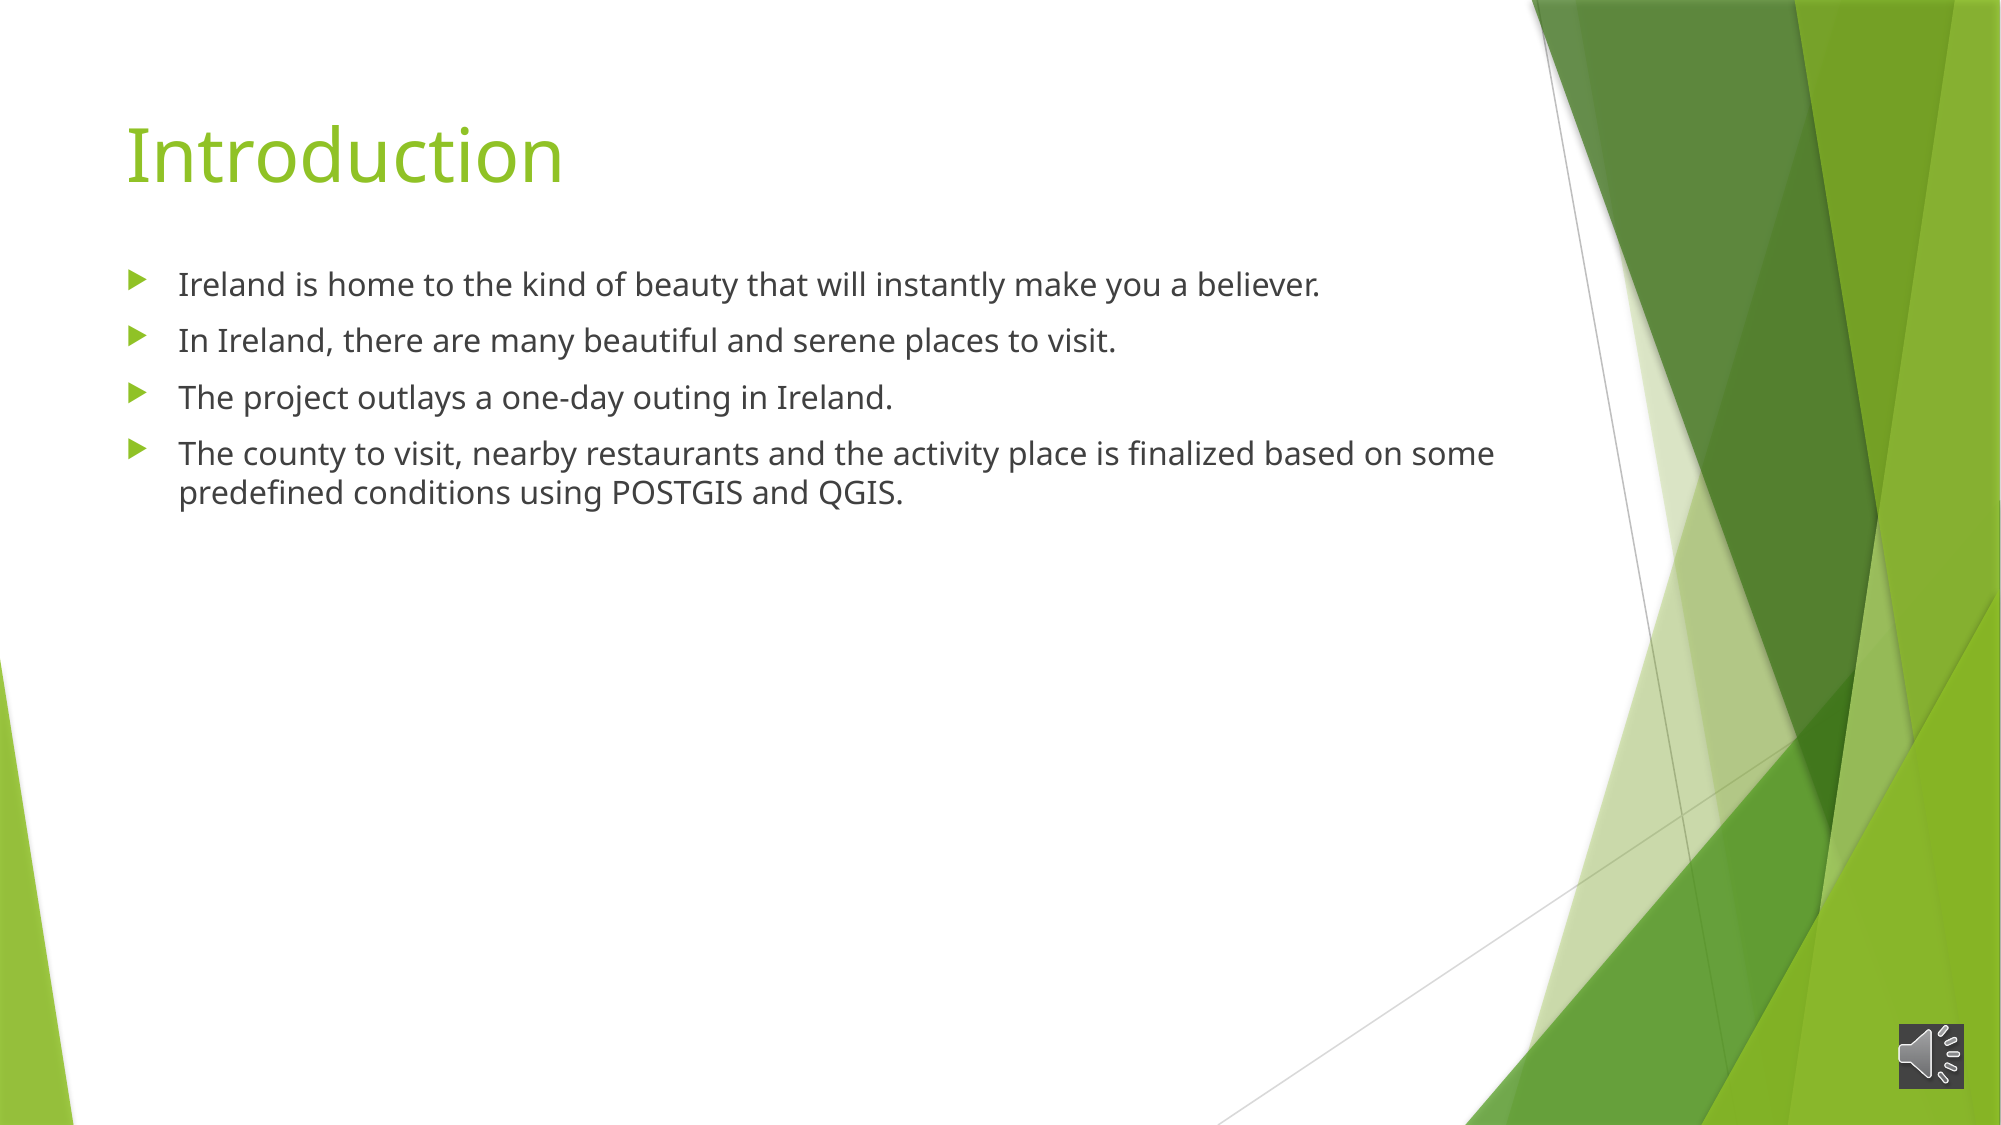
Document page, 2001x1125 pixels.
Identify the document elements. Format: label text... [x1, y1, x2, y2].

title Introduction [111, 99, 1522, 241]
picture [1897, 1022, 1966, 1091]
list Ireland is home to the kind of beauty that will instantly make you a believer. In Ireland, there are many beautiful and serene places to visit. The project outlays a one-day outing in Ireland. The county to visit, nearby restaurants and the activity place is finalized based on some predefined conditions using POSTGIS and QGIS. [111, 256, 1522, 519]
